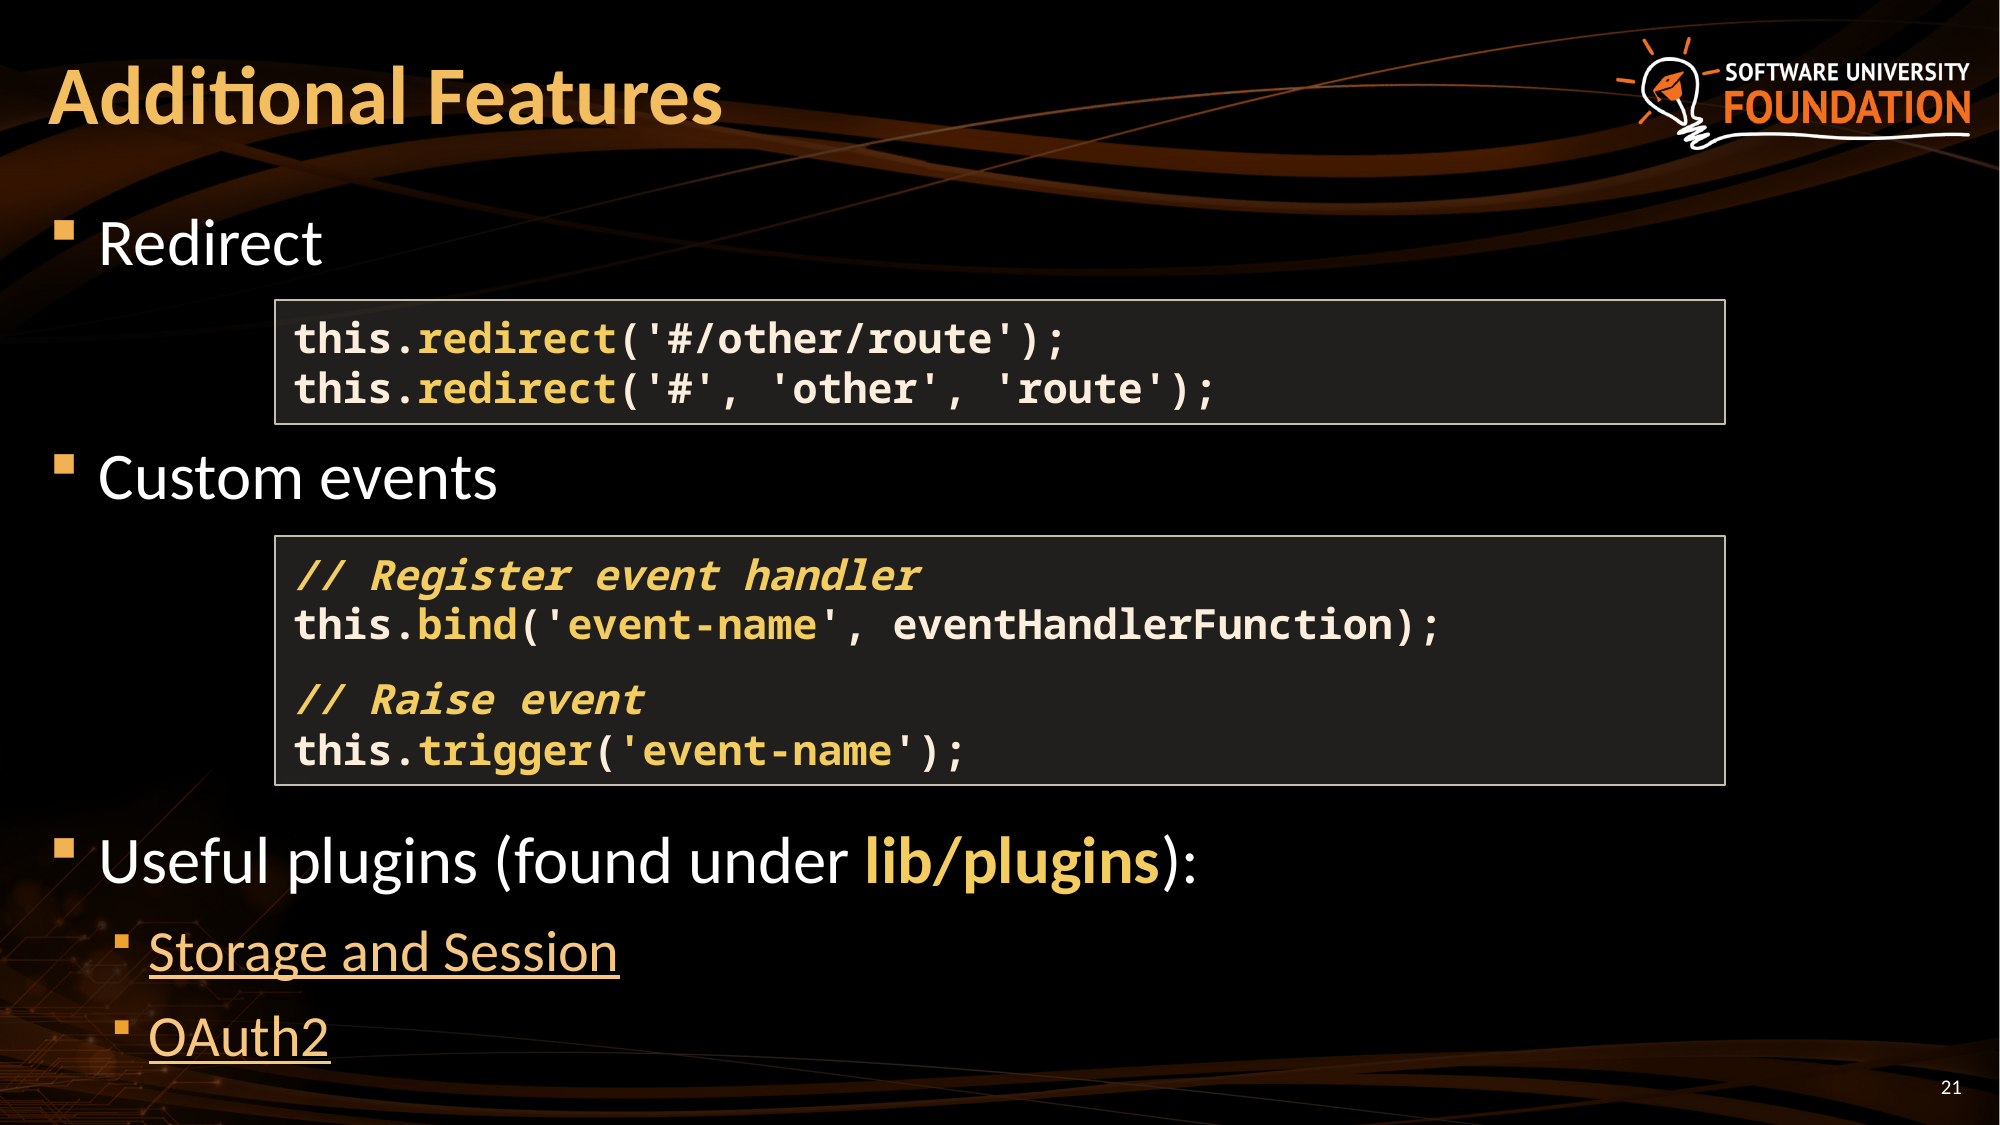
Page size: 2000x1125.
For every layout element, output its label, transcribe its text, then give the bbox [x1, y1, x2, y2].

picture [0, 0, 2000, 1125]
text_box // Register event handler this.bind('event-name', eventHandlerFunction); // Raise event this.trigger('event-name'); [274, 536, 1725, 786]
text_box this.redirect('#/other/route'); this.redirect('#', 'other', 'route'); [274, 300, 1725, 424]
title Additional Features [30, 6, 1602, 189]
list Redirect Custom events Useful plugins (found under lib/plugins): Storage and Session OAuth2 [31, 188, 1968, 1103]
